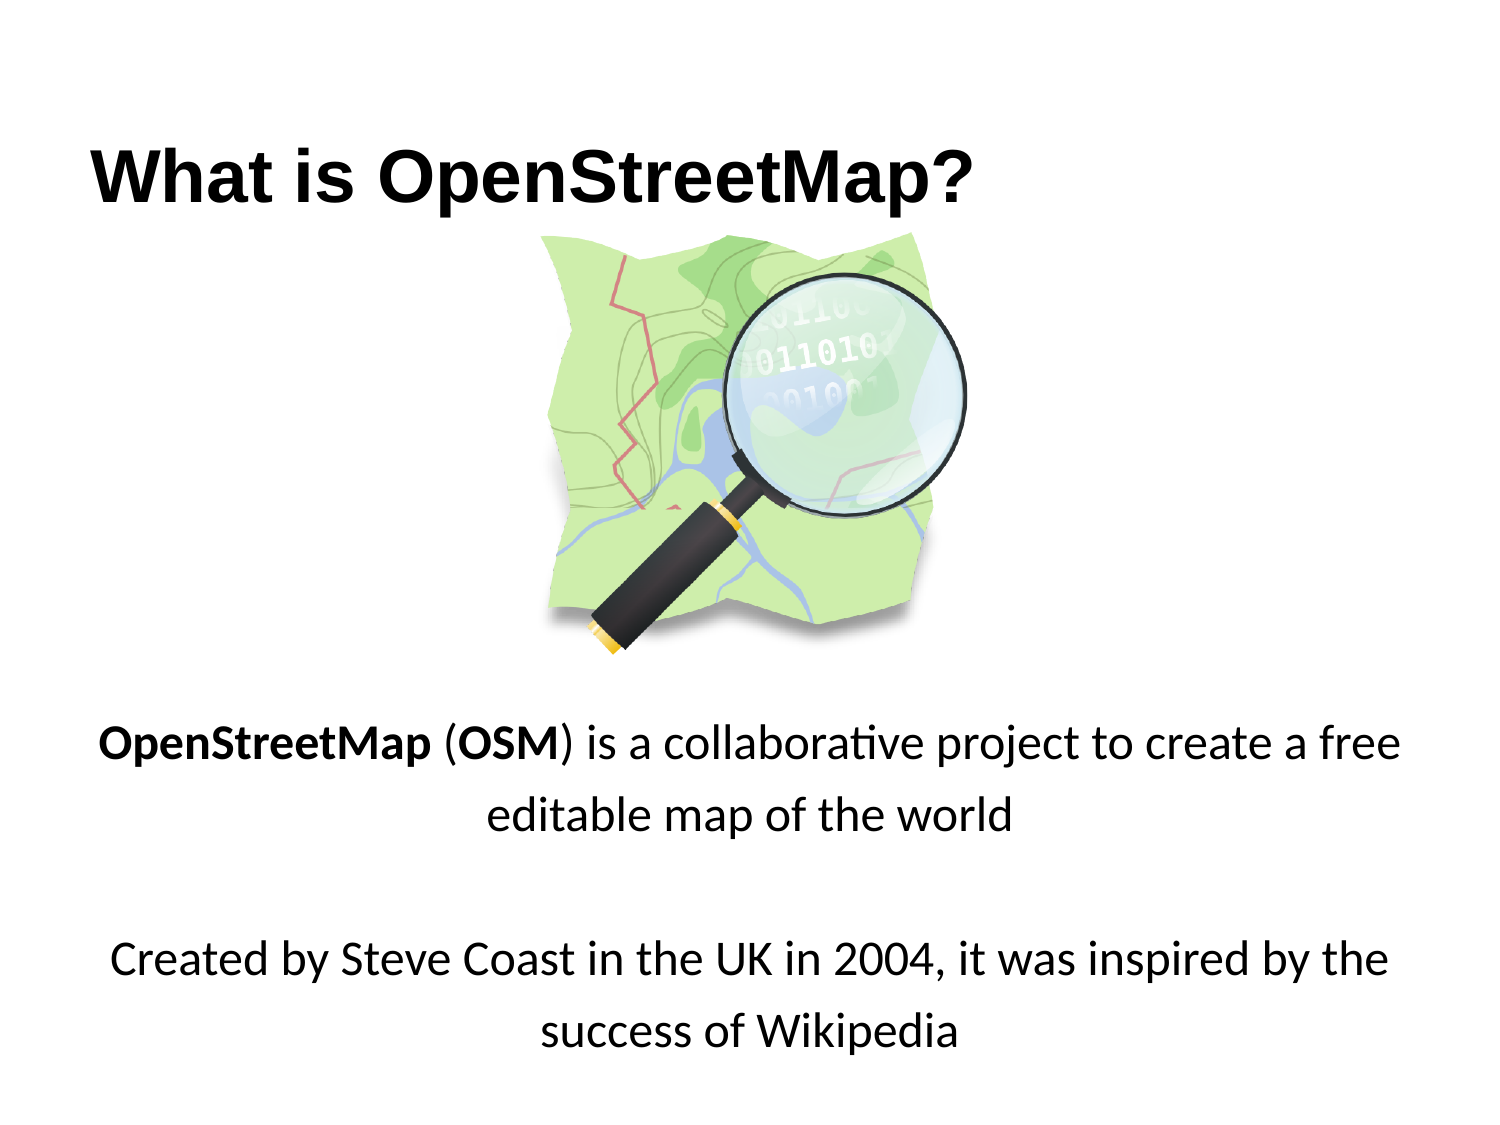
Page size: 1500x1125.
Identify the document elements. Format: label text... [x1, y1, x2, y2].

title What is OpenStreetMap? [75, 45, 1425, 233]
text_box [566, 99, 1059, 593]
picture [523, 232, 977, 665]
list OpenStreetMap (OSM) is a collaborative project to create a free editable map of the world Created by Steve Coast in the UK in 2004, it was inspired by the success of Wikipedia [75, 262, 1425, 1078]
